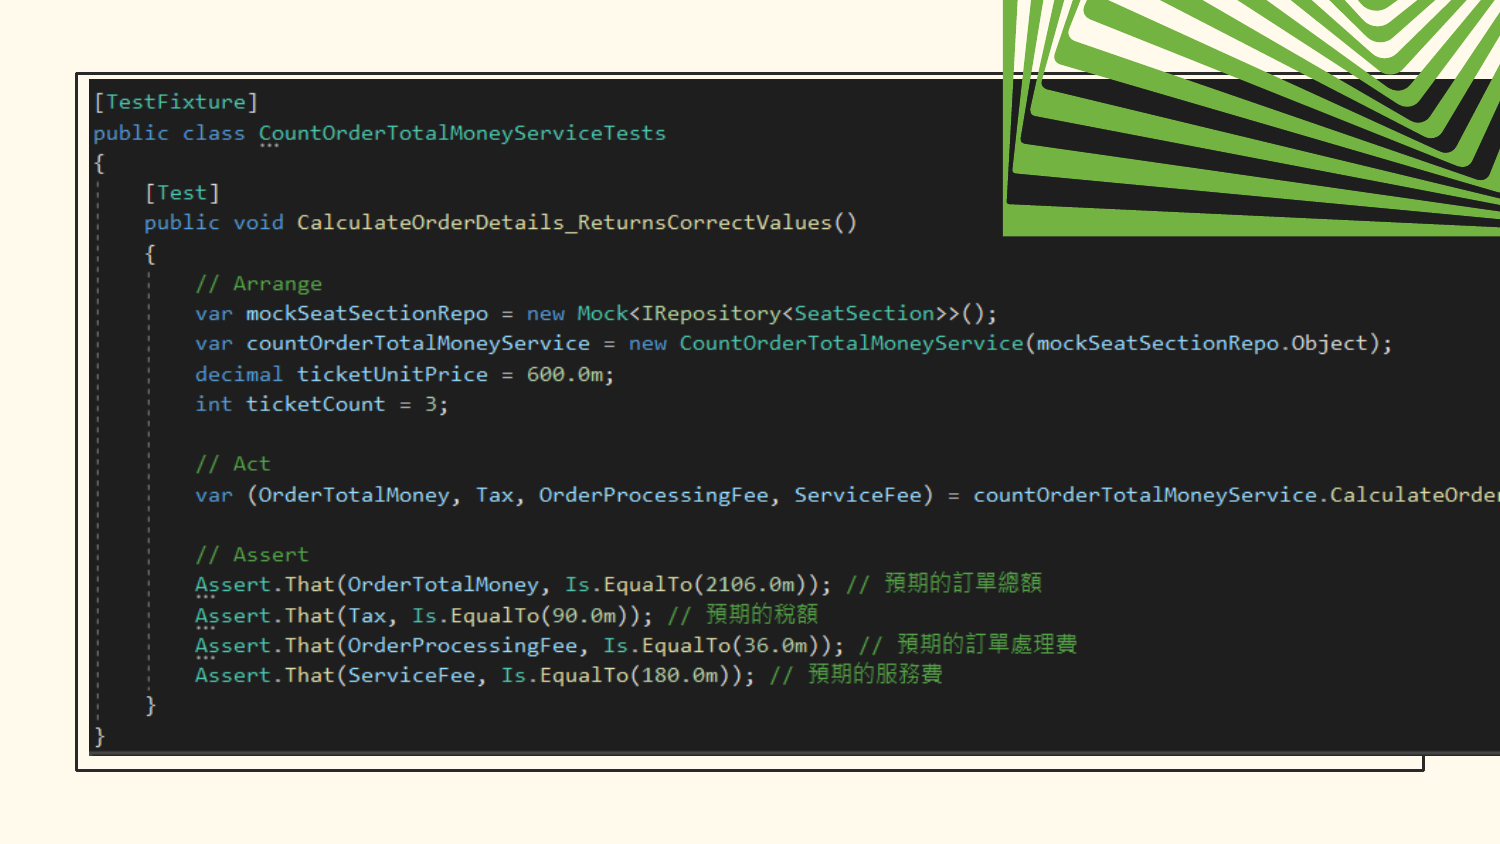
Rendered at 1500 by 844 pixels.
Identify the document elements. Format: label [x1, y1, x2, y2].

text_box [1002, 0, 1500, 237]
picture [89, 79, 1500, 756]
